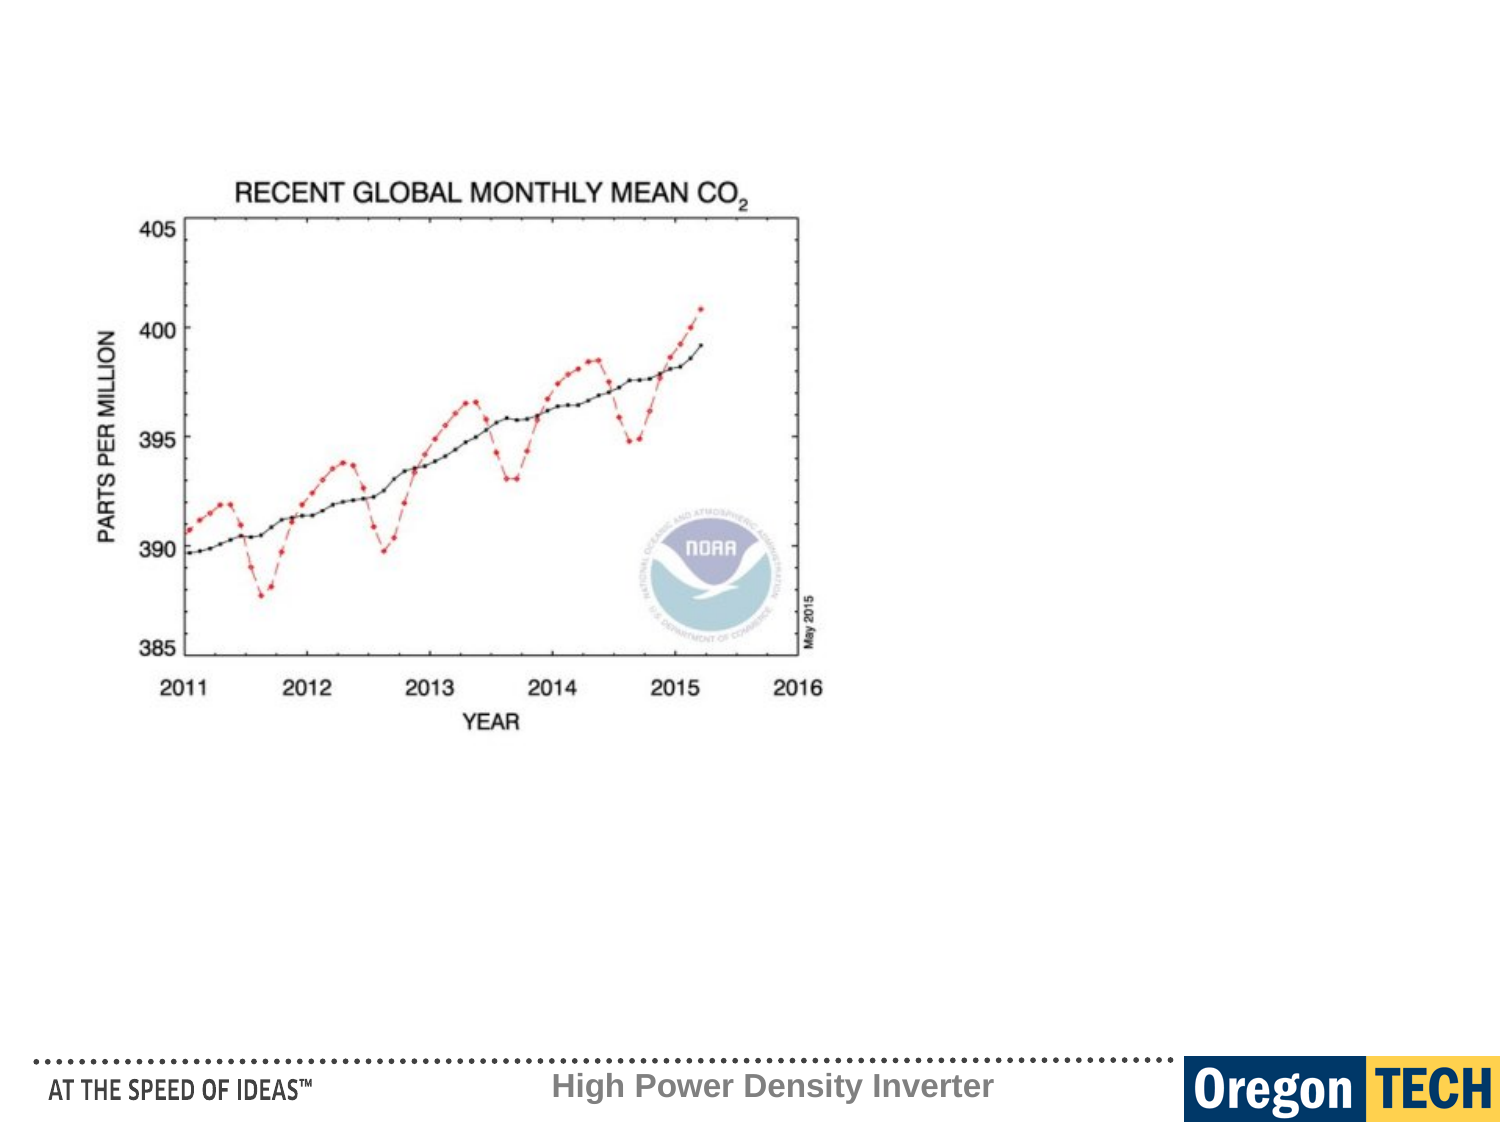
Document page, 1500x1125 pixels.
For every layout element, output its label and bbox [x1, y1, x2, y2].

picture [1184, 1056, 1500, 1122]
picture [25, 145, 917, 762]
